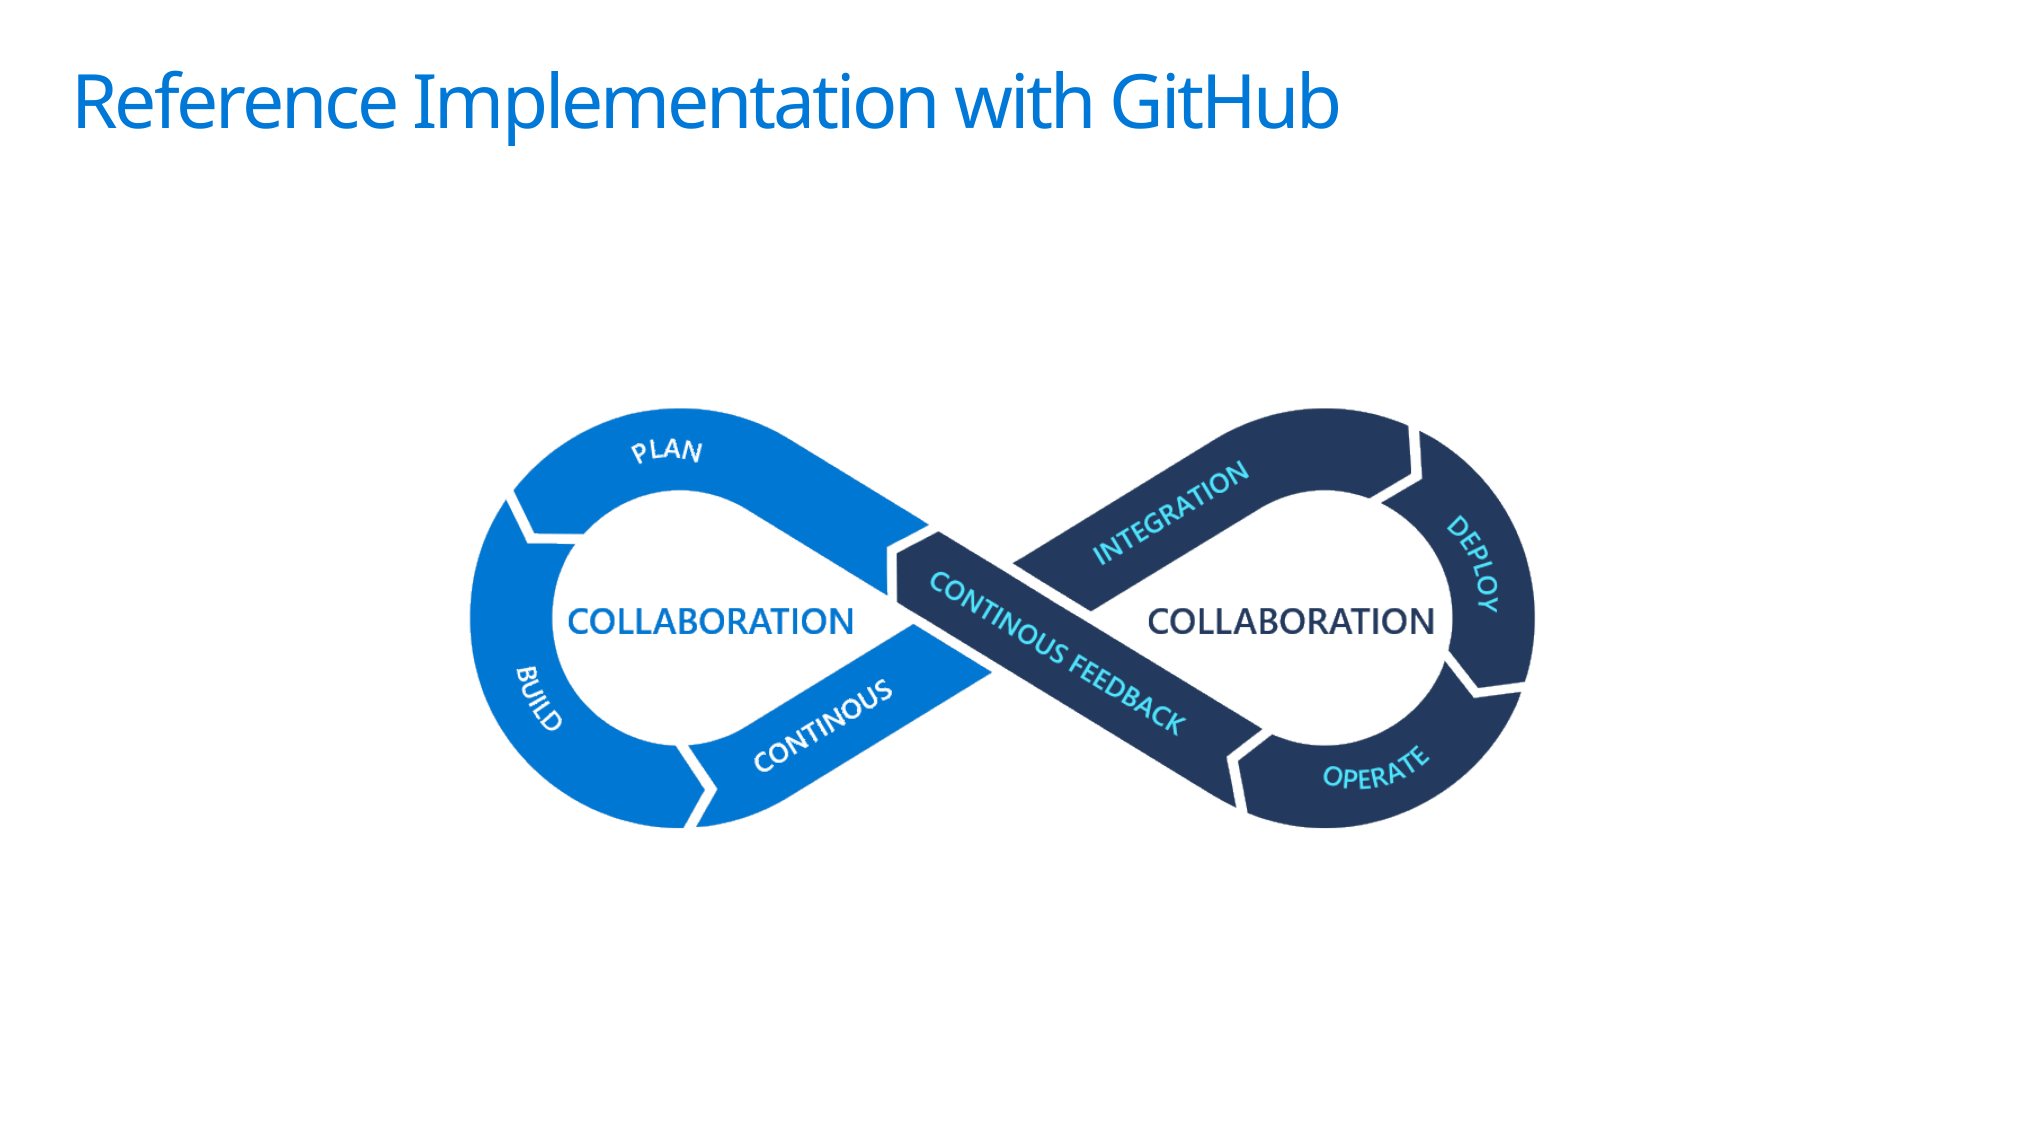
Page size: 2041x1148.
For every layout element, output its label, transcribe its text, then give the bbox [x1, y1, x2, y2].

text_box Reference Implementation with GitHub [71, 37, 1969, 164]
picture [456, 397, 1542, 852]
